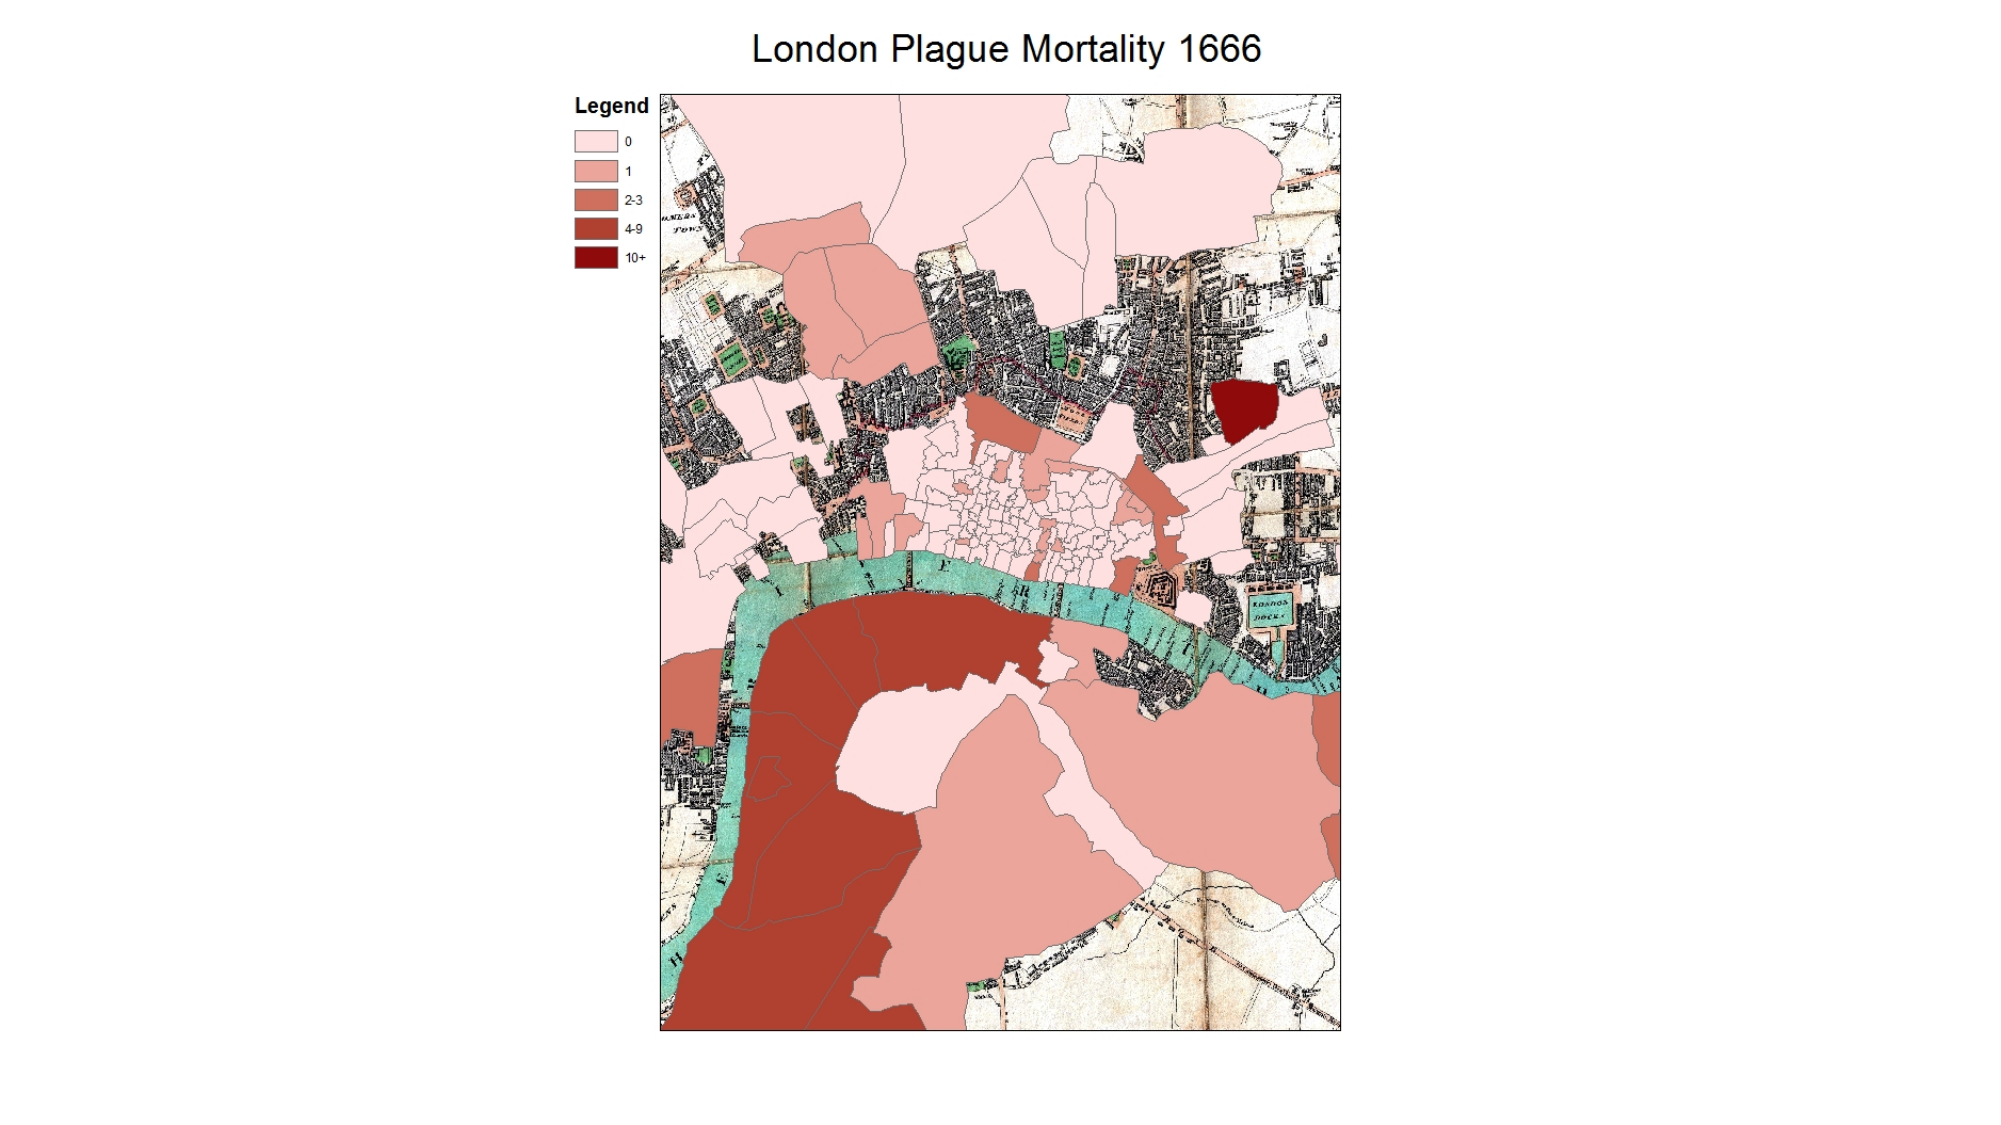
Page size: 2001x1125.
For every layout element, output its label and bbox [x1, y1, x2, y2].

picture [565, 0, 1435, 1125]
